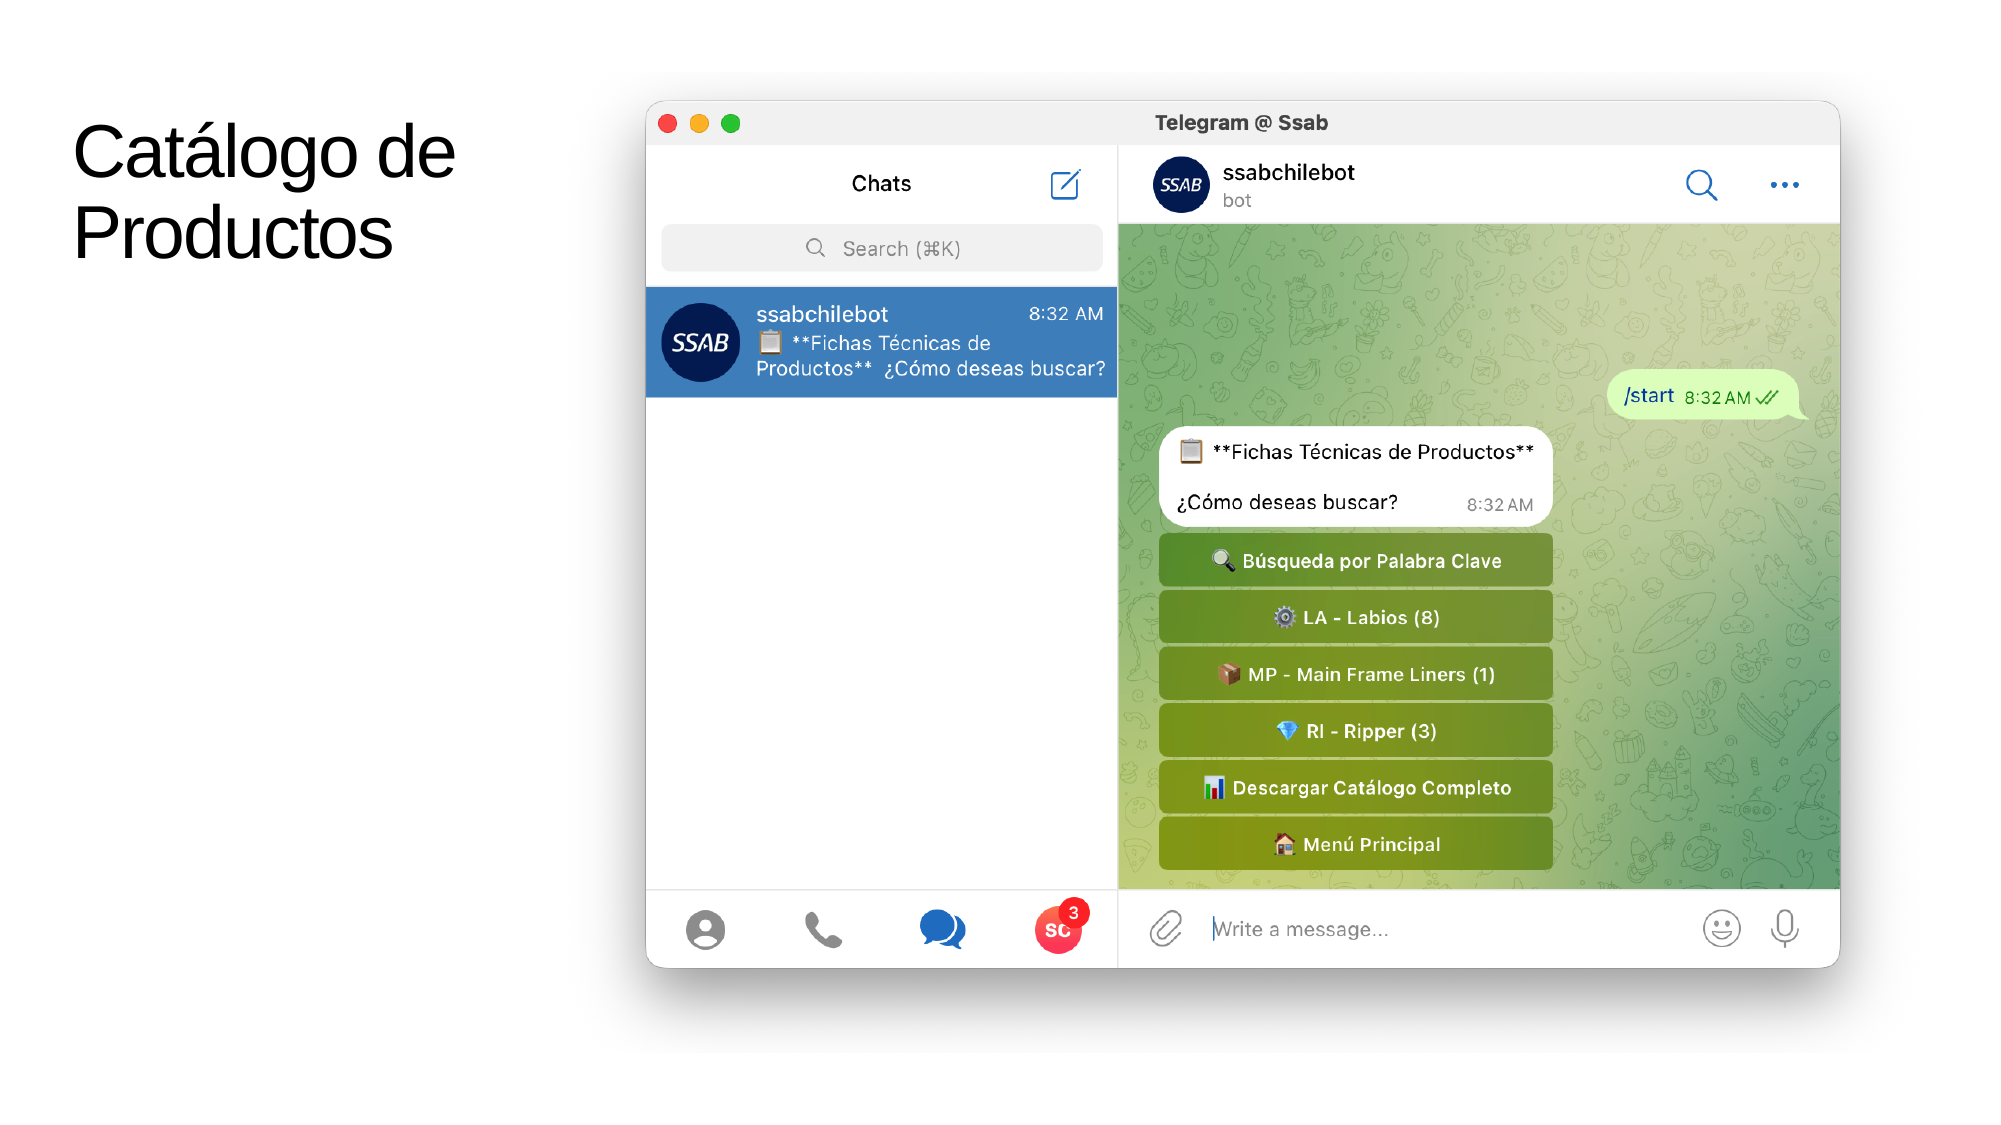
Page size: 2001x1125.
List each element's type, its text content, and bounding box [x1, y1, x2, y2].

picture [556, 72, 1928, 1053]
title Catálogo de Productos [72, 112, 504, 267]
